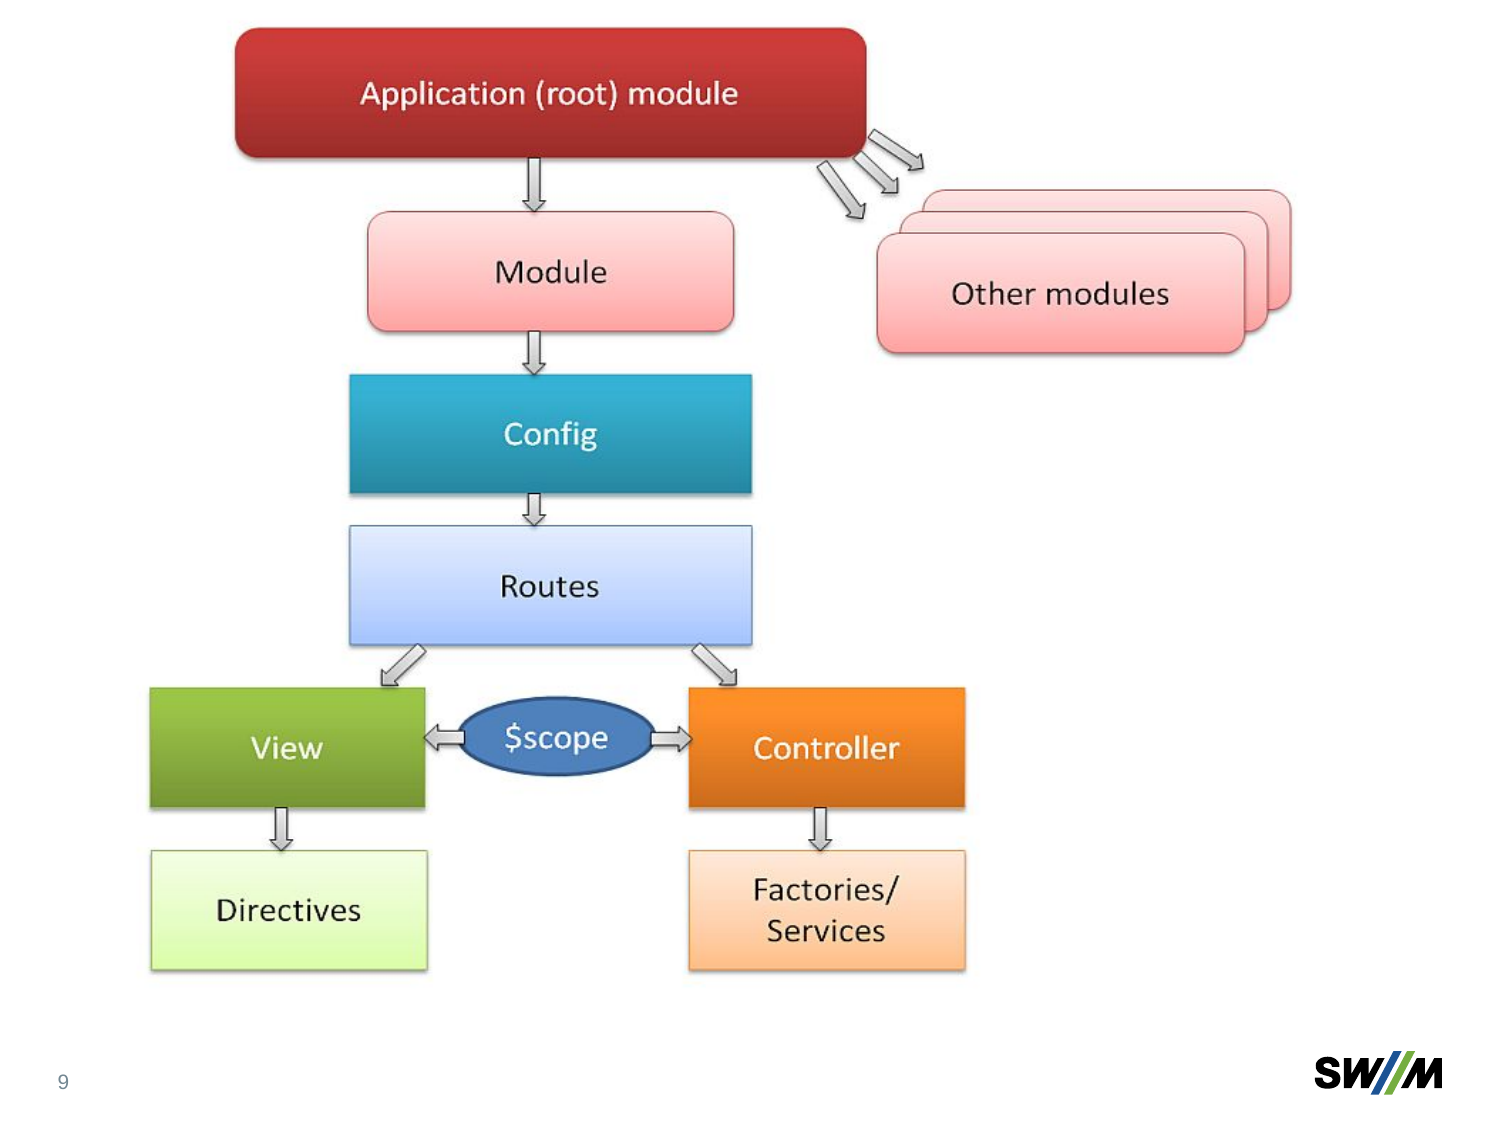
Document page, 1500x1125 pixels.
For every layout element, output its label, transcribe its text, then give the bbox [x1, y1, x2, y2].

picture [22, 0, 1480, 1030]
slide_number 9 [57, 1067, 148, 1094]
